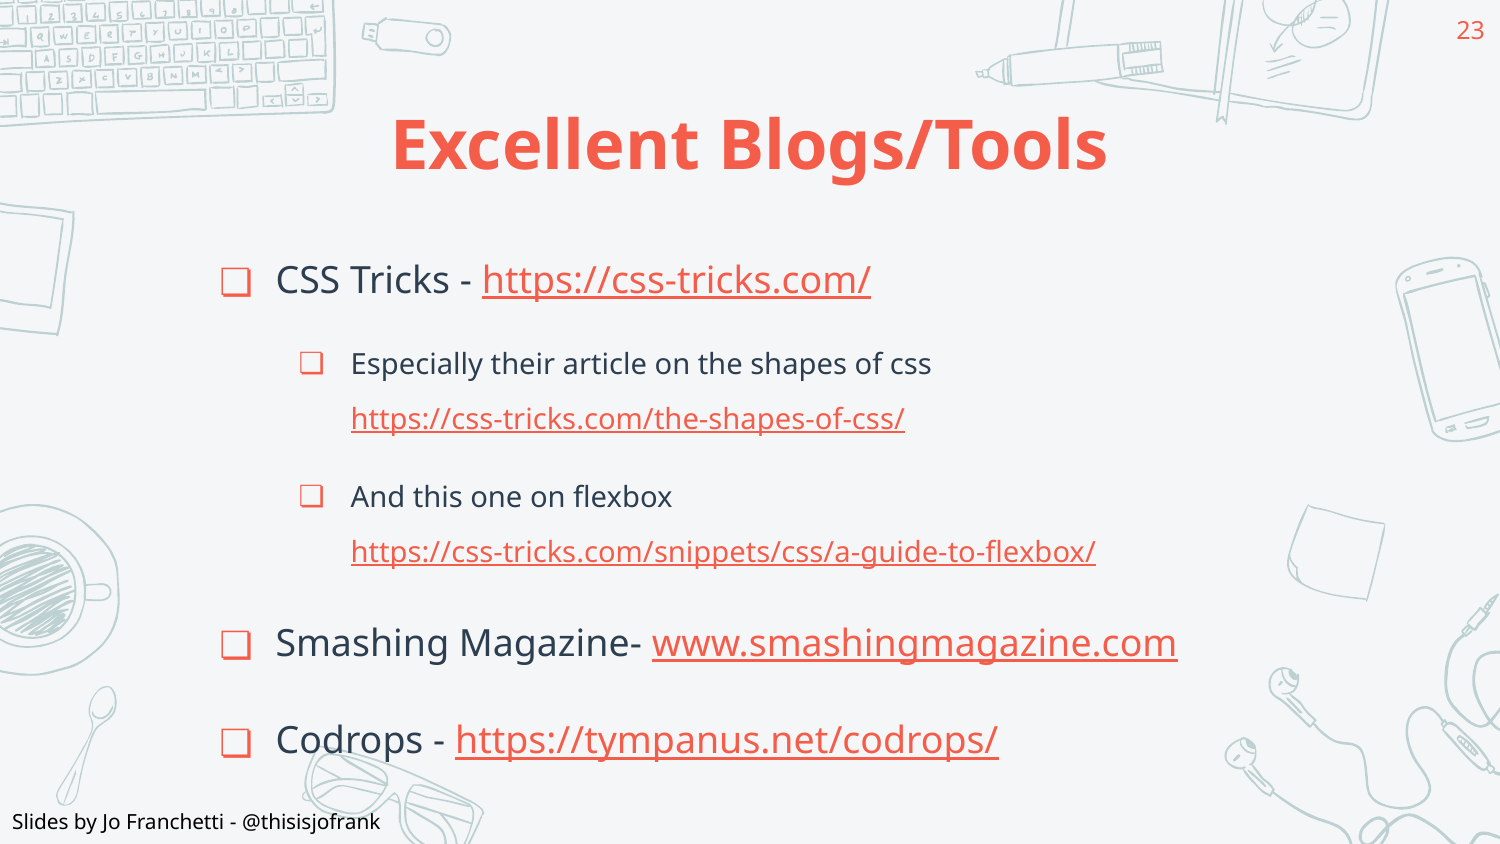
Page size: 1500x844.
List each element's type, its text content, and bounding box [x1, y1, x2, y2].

slide_number 23 [1435, 0, 1500, 53]
title Excellent Blogs/Tools [185, 102, 1315, 198]
list CSS Tricks - https://css-tricks.com/ Especially their article on the shapes of css https://css-tricks.com/the-shapes-of-css/ And this one on flexbox https://css-tricks.com/snippets/css/a-guide-to-flexbox/ Smashing Magazine- www.smashingmagazine.com Codrops - https://tympanus.net/codrops/ [185, 215, 1315, 790]
